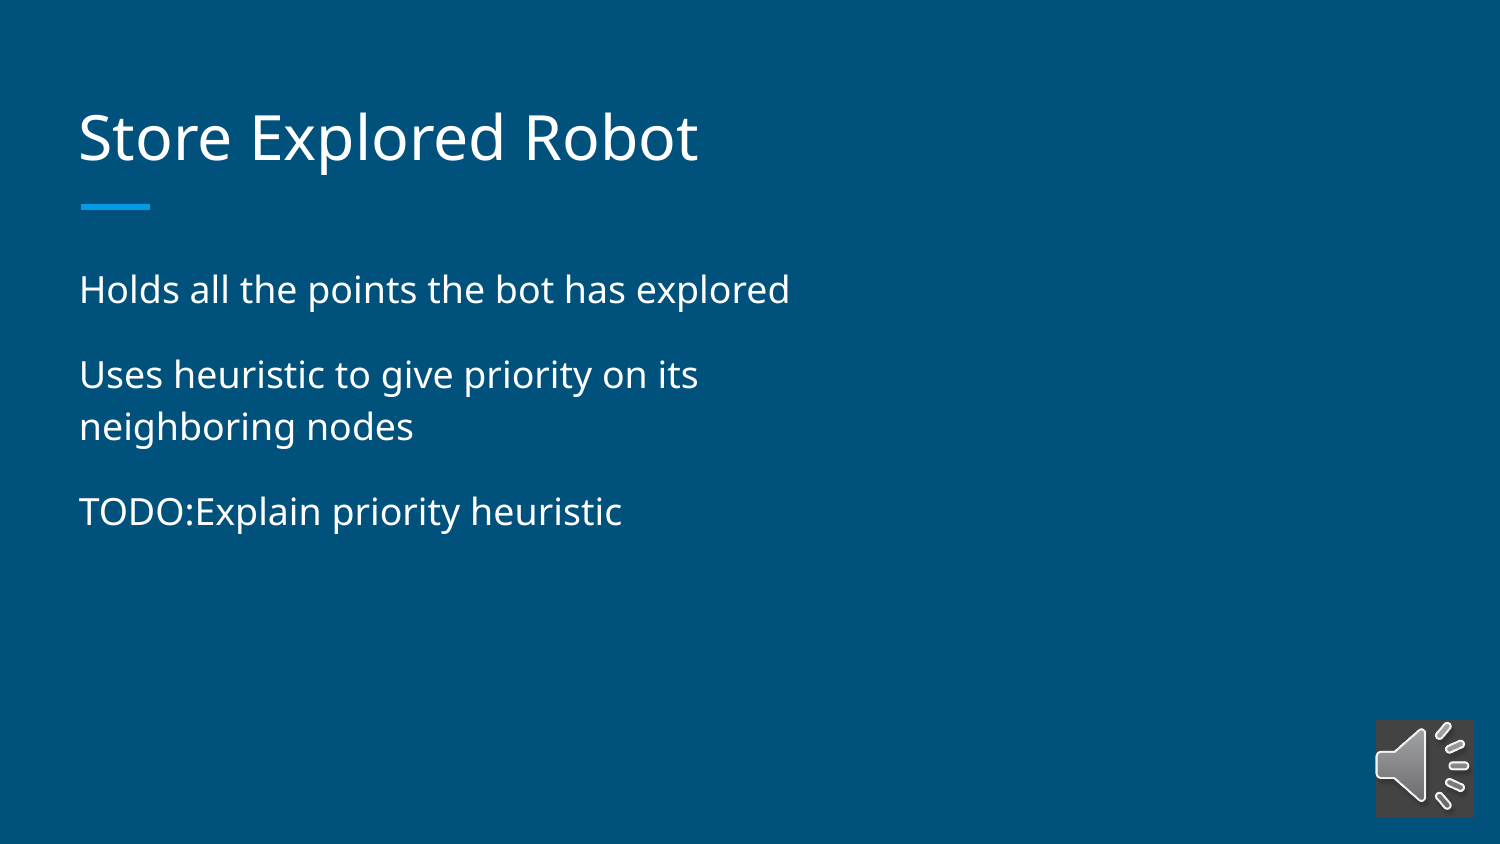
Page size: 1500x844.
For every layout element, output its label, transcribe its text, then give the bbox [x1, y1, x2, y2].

title Store Explored Robot [63, 75, 1437, 188]
picture [1376, 721, 1473, 817]
list Holds all the points the bot has explored Uses heuristic to give priority on its neighboring nodes TODO:Explain priority heuristic [63, 244, 816, 750]
